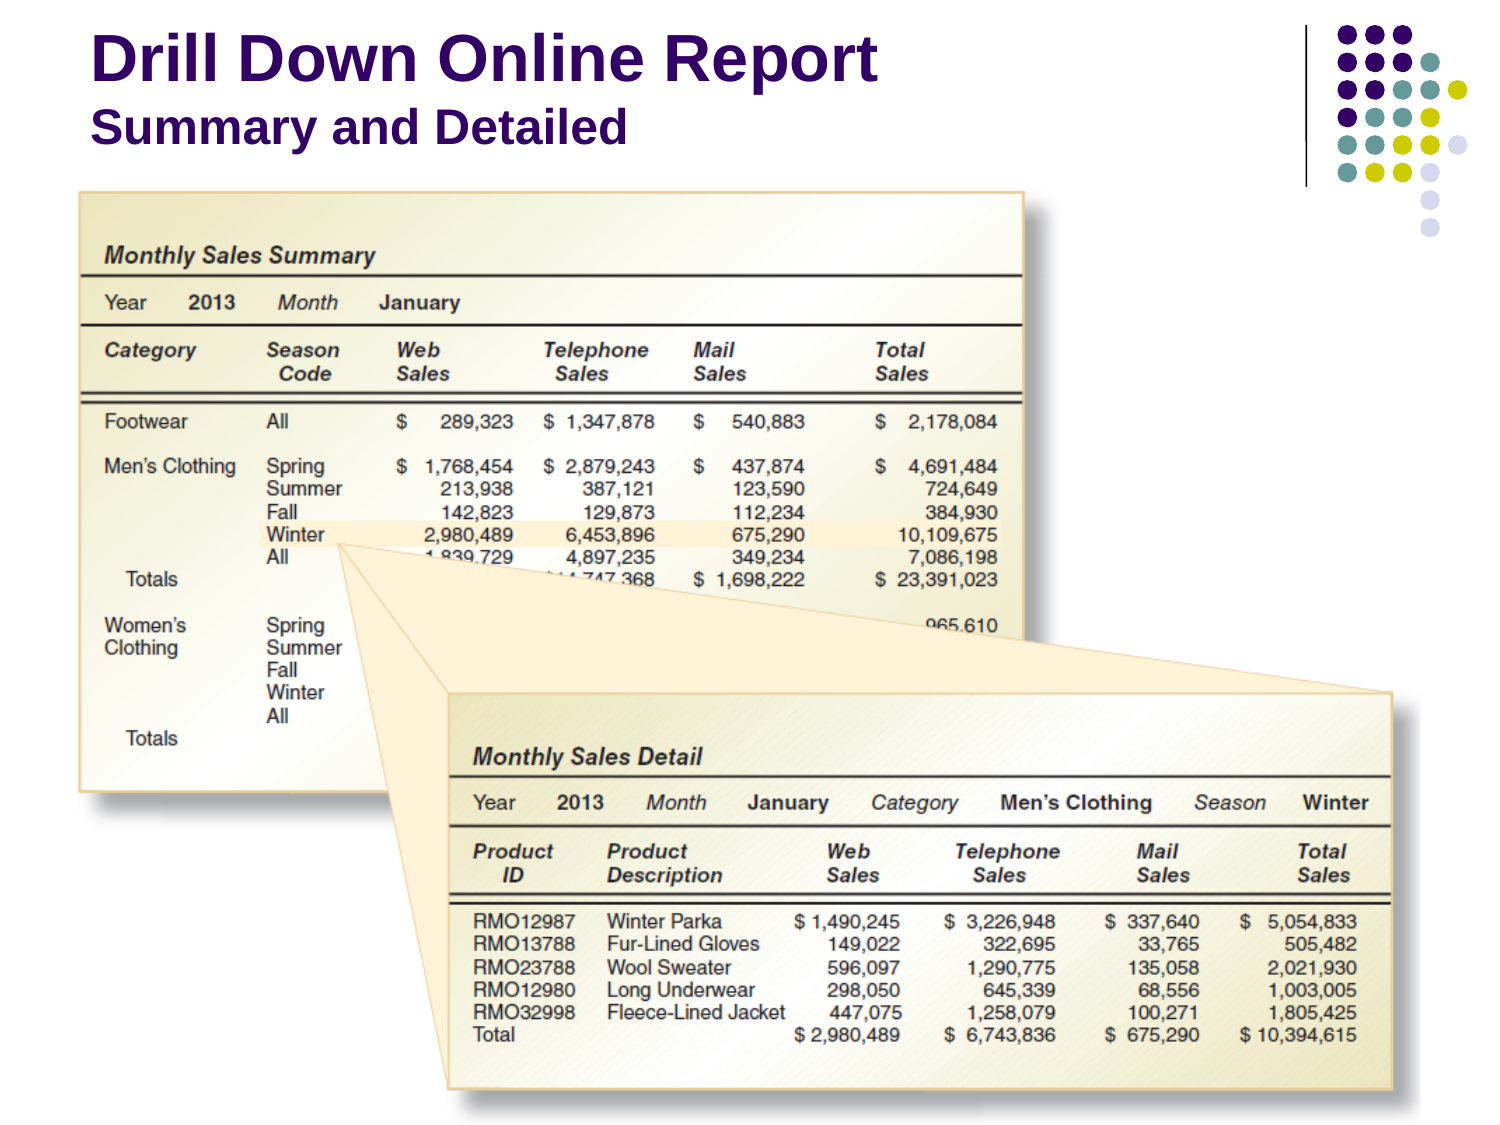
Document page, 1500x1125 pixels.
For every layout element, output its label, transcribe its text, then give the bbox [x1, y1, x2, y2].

title Drill Down Online Report Summary and Detailed [74, 49, 1413, 163]
picture [74, 187, 1422, 1125]
